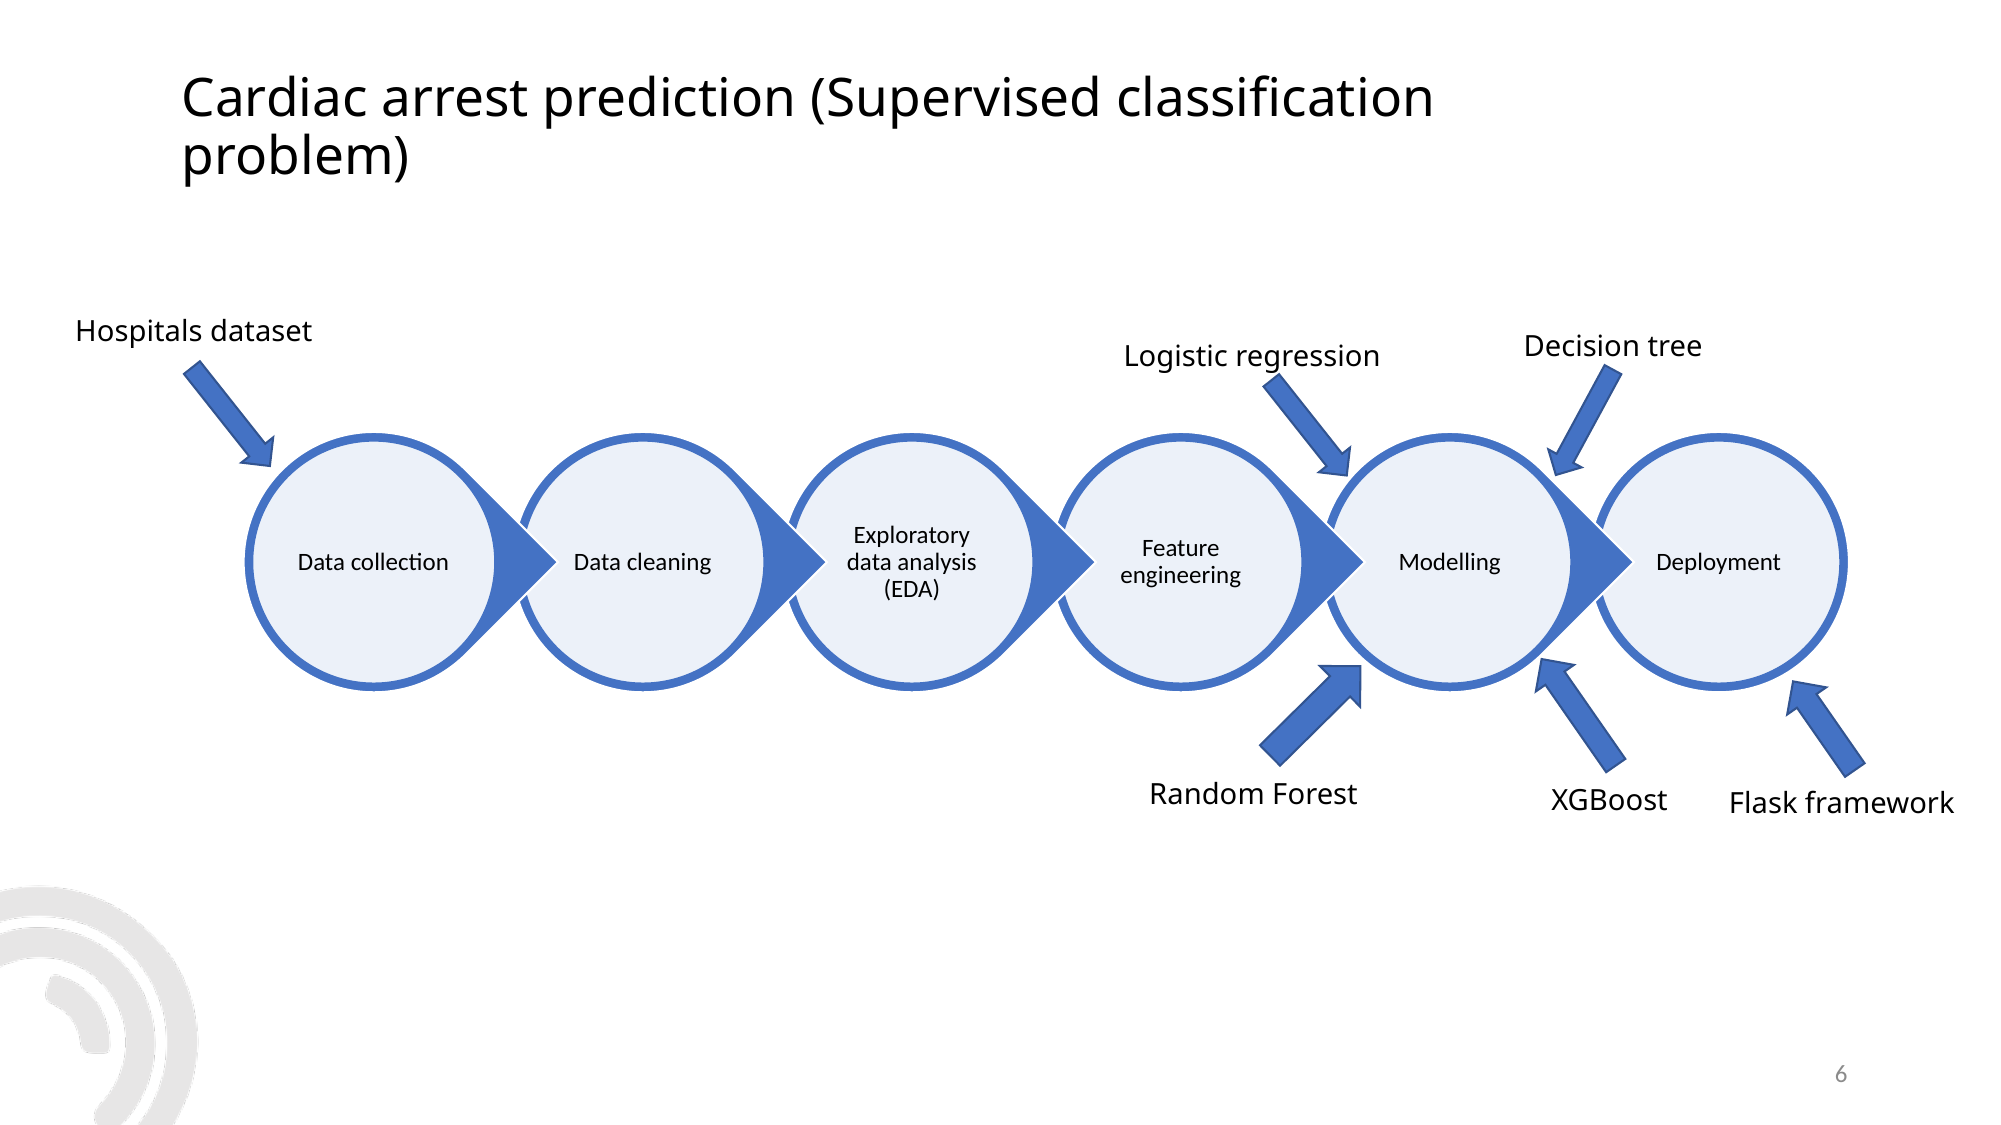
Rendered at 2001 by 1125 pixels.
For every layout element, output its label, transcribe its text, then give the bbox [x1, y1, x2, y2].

text_box Hospitals dataset [60, 305, 175, 355]
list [175, 188, 1863, 936]
text_box Flask framework [1863, 776, 2000, 827]
title Cardiac arrest prediction (Supervised classification problem) [166, 62, 1585, 194]
slide_number 6 [1412, 1042, 1863, 1103]
picture [0, 802, 345, 1125]
